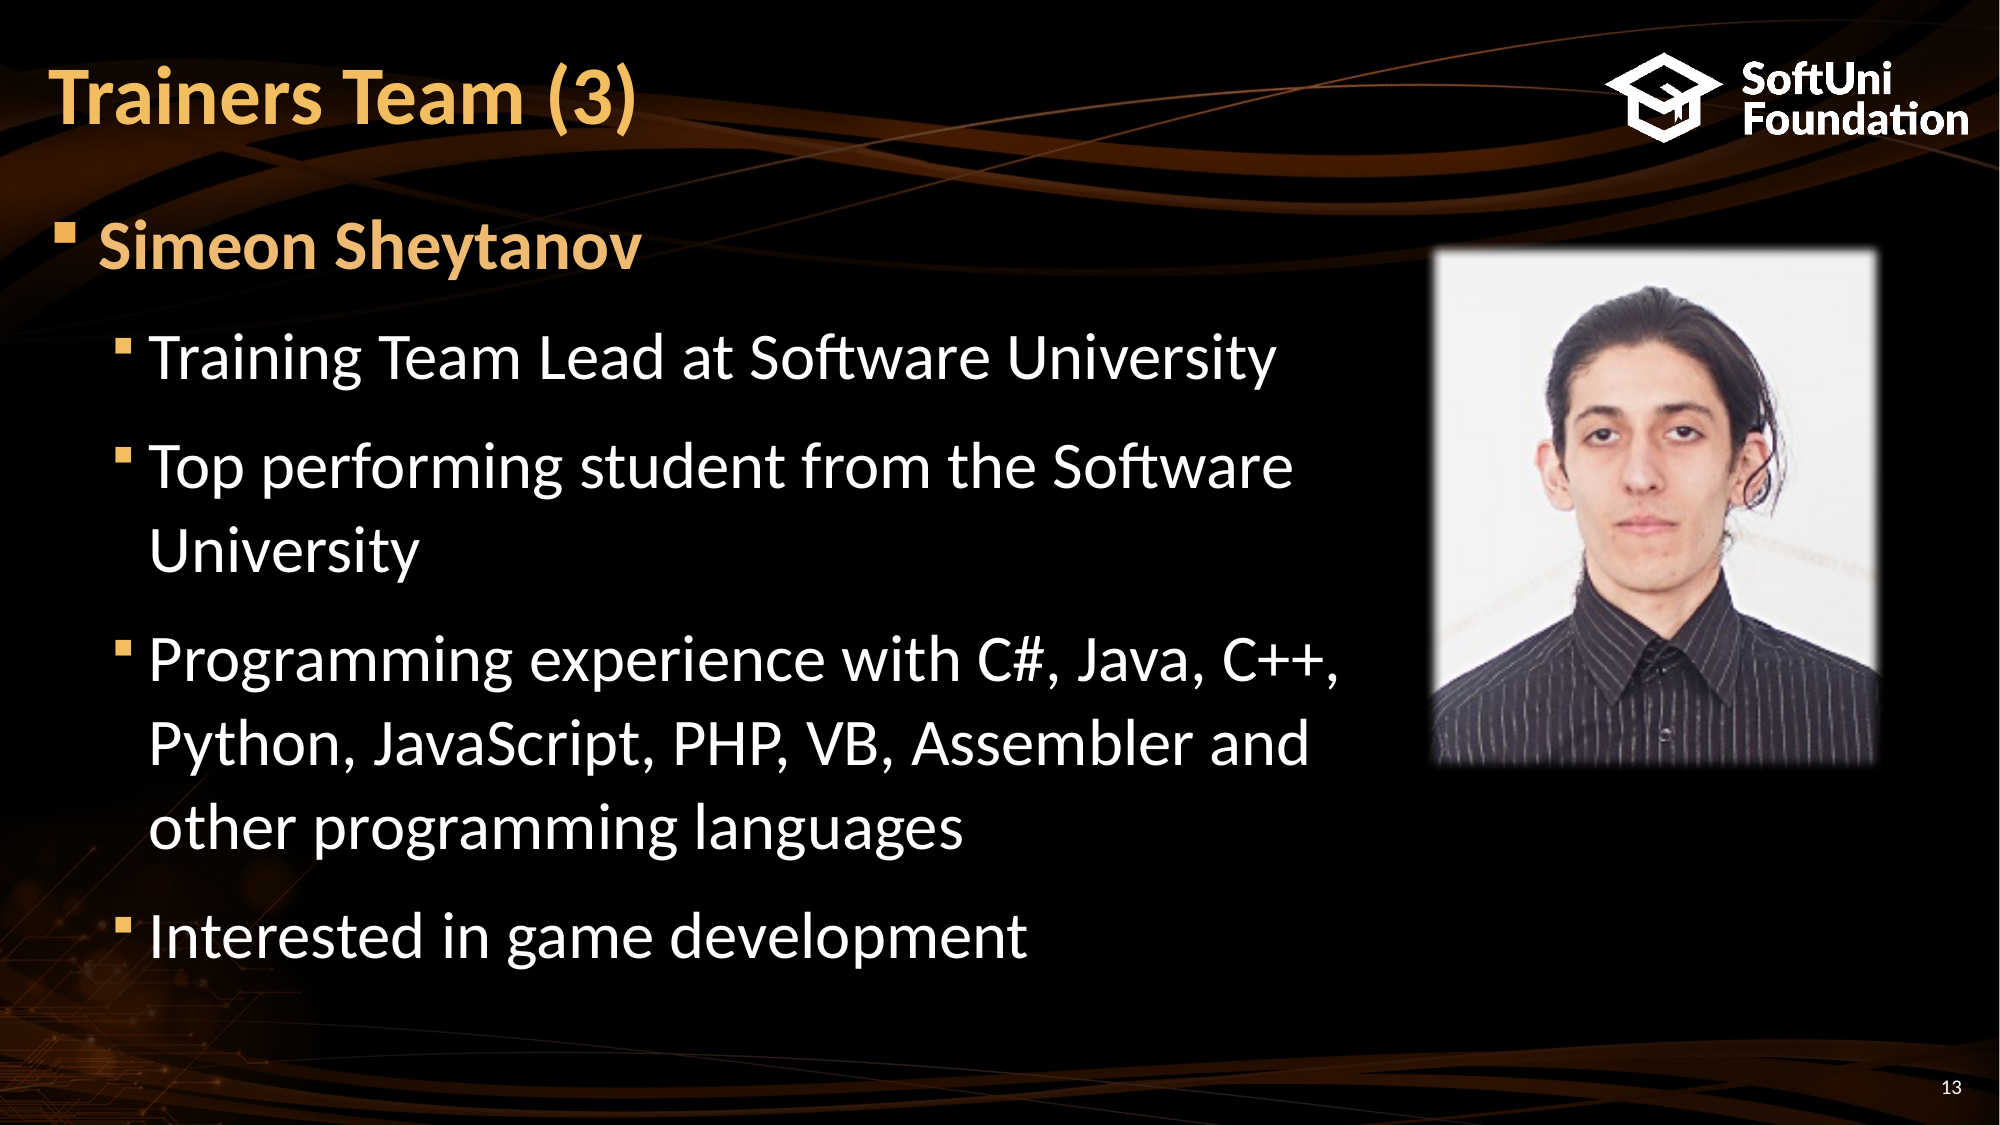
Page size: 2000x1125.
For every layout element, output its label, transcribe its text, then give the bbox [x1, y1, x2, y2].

list Simeon Sheytanov Training Team Lead at Software University Top performing student from the Software University Programming experience with C#, Java, C++, Python, JavaScript, PHP, VB, Assembler and other programming languages Interested in game development [31, 189, 1388, 1103]
slide_number 13 [1897, 1070, 1968, 1103]
title Trainers Team (3) [30, 6, 1602, 189]
picture [0, 0, 2000, 1125]
